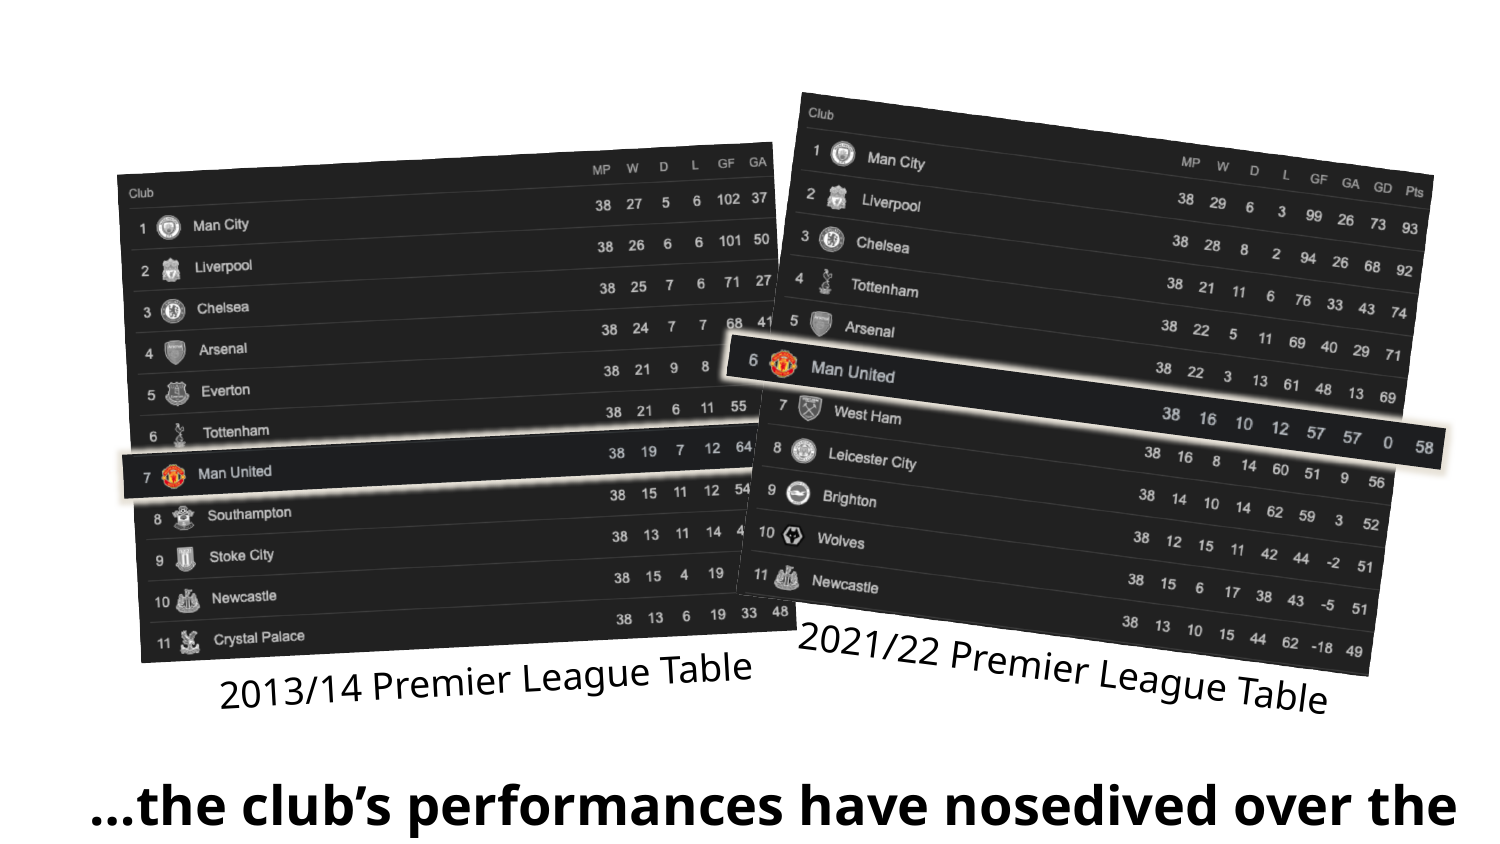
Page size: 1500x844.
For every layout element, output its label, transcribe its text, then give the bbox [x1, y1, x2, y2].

picture [118, 175, 122, 251]
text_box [122, 156, 889, 710]
picture [798, 93, 1085, 130]
picture [507, 144, 725, 156]
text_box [725, 130, 1447, 699]
text_box …the club’s performances have nosedived over the past decade. [58, 756, 1491, 844]
